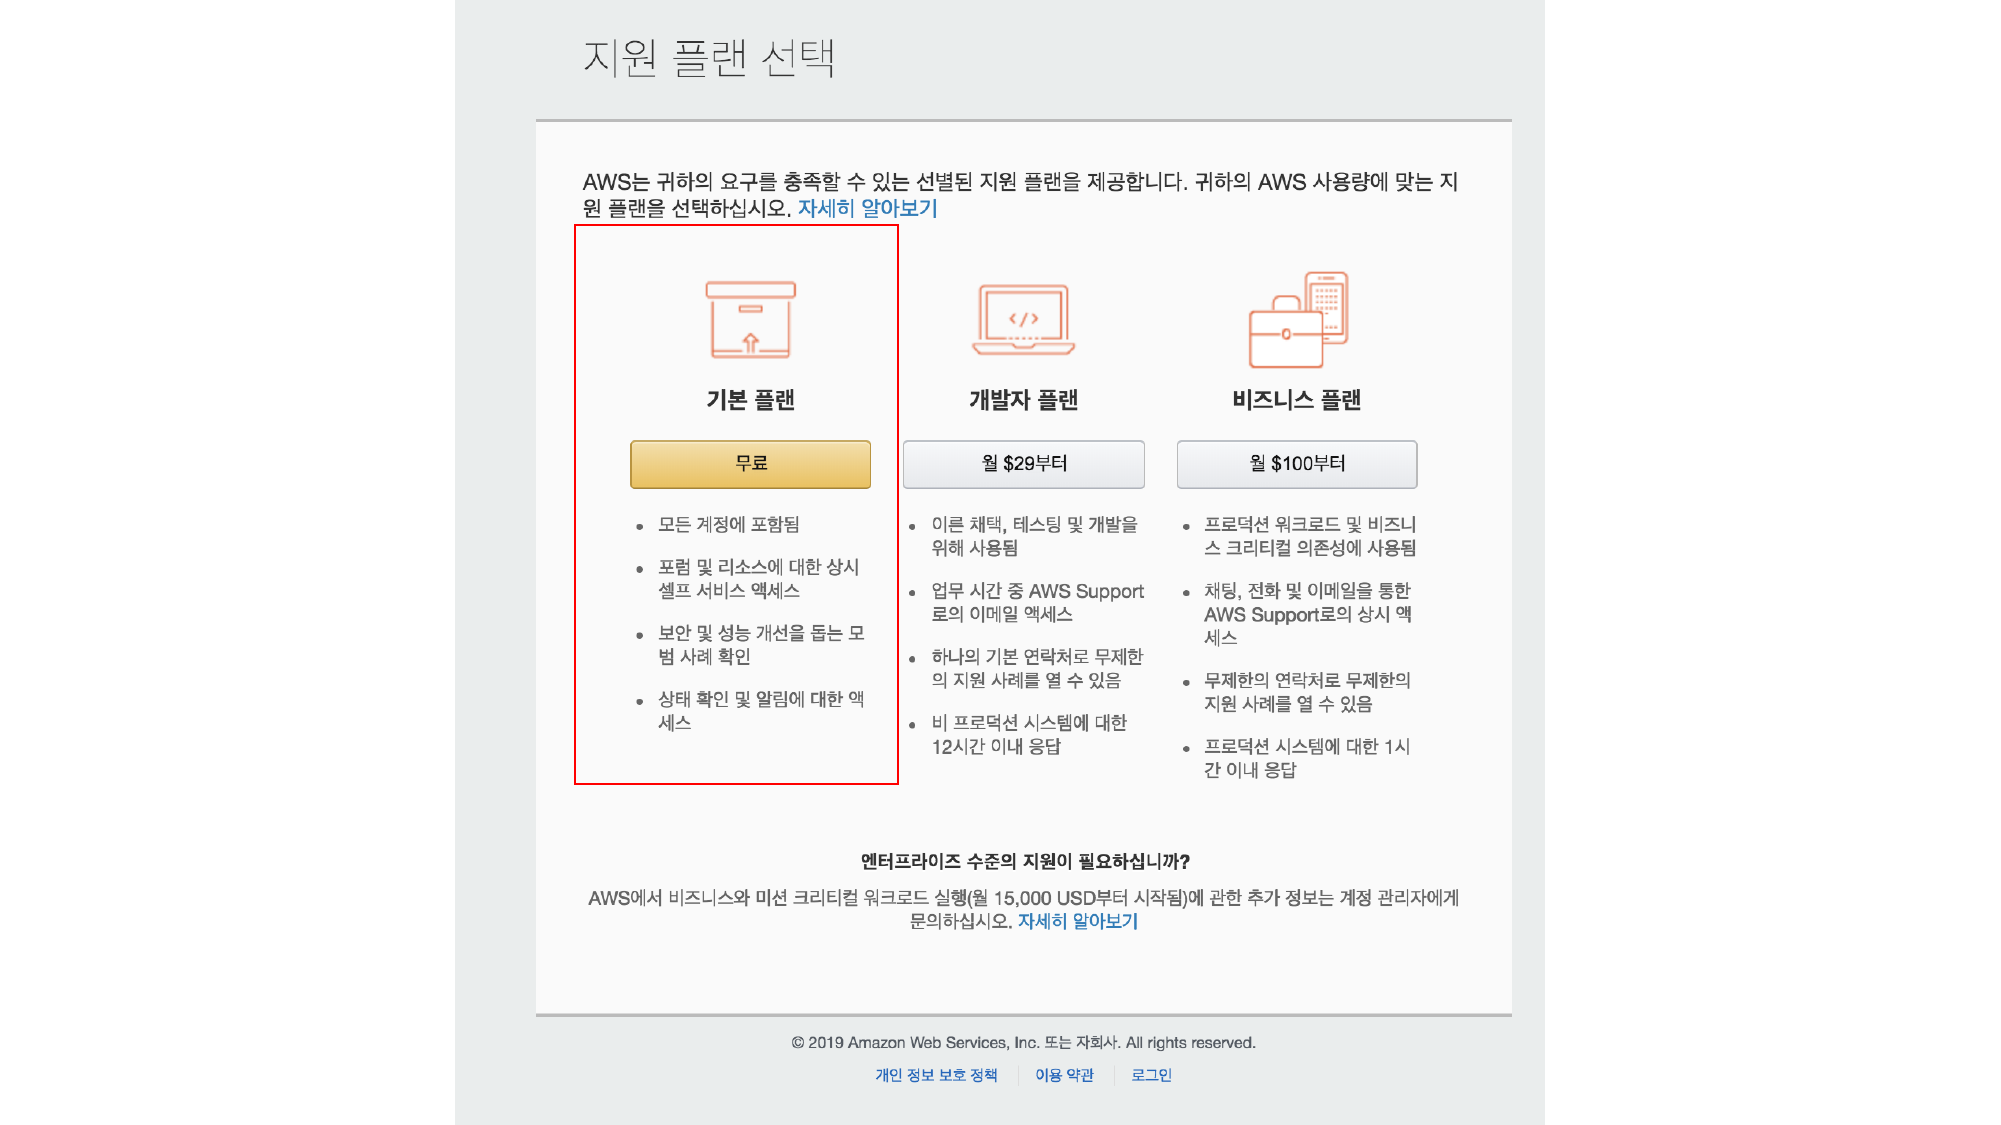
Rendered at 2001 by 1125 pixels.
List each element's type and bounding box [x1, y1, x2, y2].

picture [455, 0, 1545, 1125]
